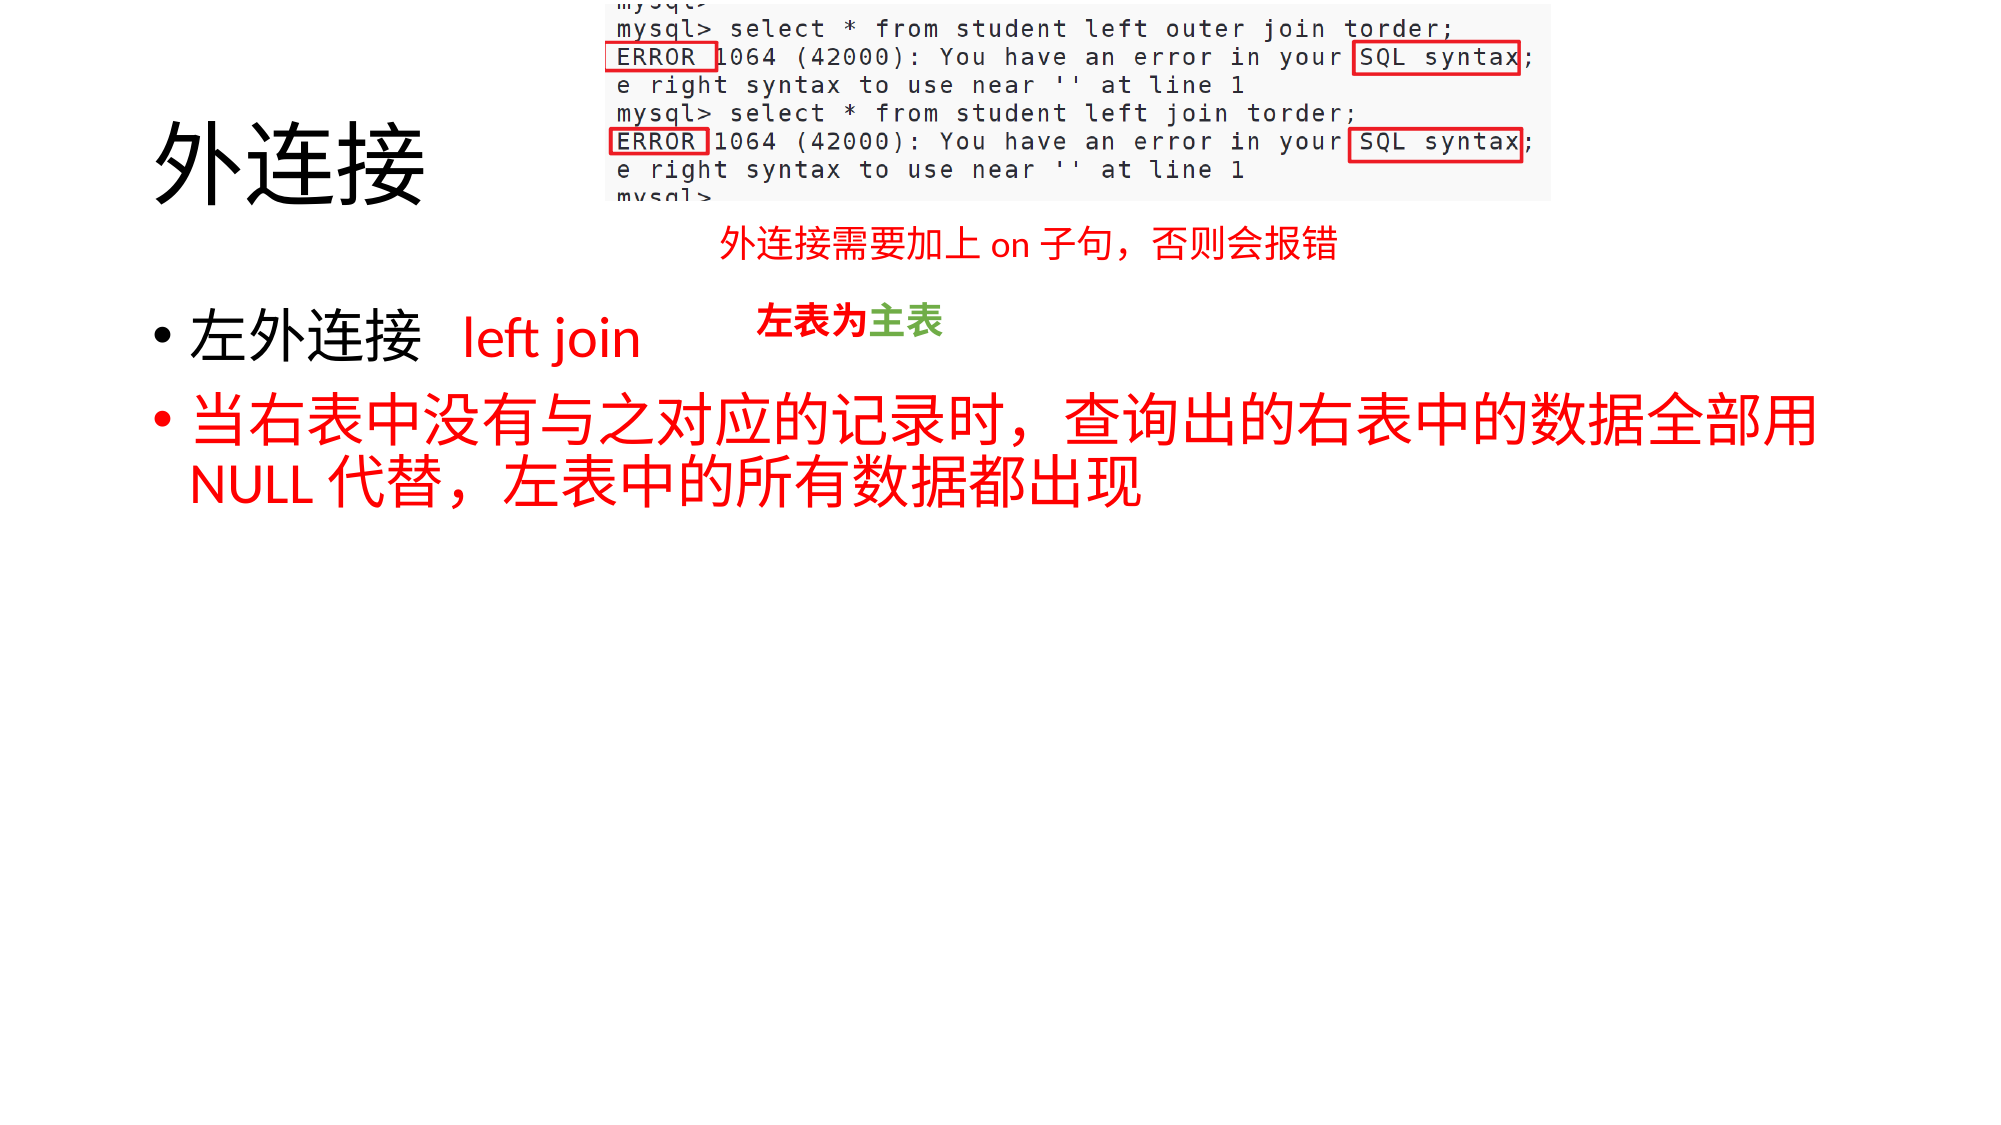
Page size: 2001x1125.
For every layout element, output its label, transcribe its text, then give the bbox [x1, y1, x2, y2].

picture [604, 4, 1551, 201]
title 外连接 [137, 59, 1863, 278]
list 左外连接 left join 当右表中没有与之对应的记录时，查询出的右表中的数据全部用NULL代替，左表中的所有数据都出现 [137, 299, 1863, 1014]
text_box 左表为主表 [741, 289, 1269, 349]
text_box 外连接需要加上on子句，否则会报错 [704, 212, 1354, 273]
